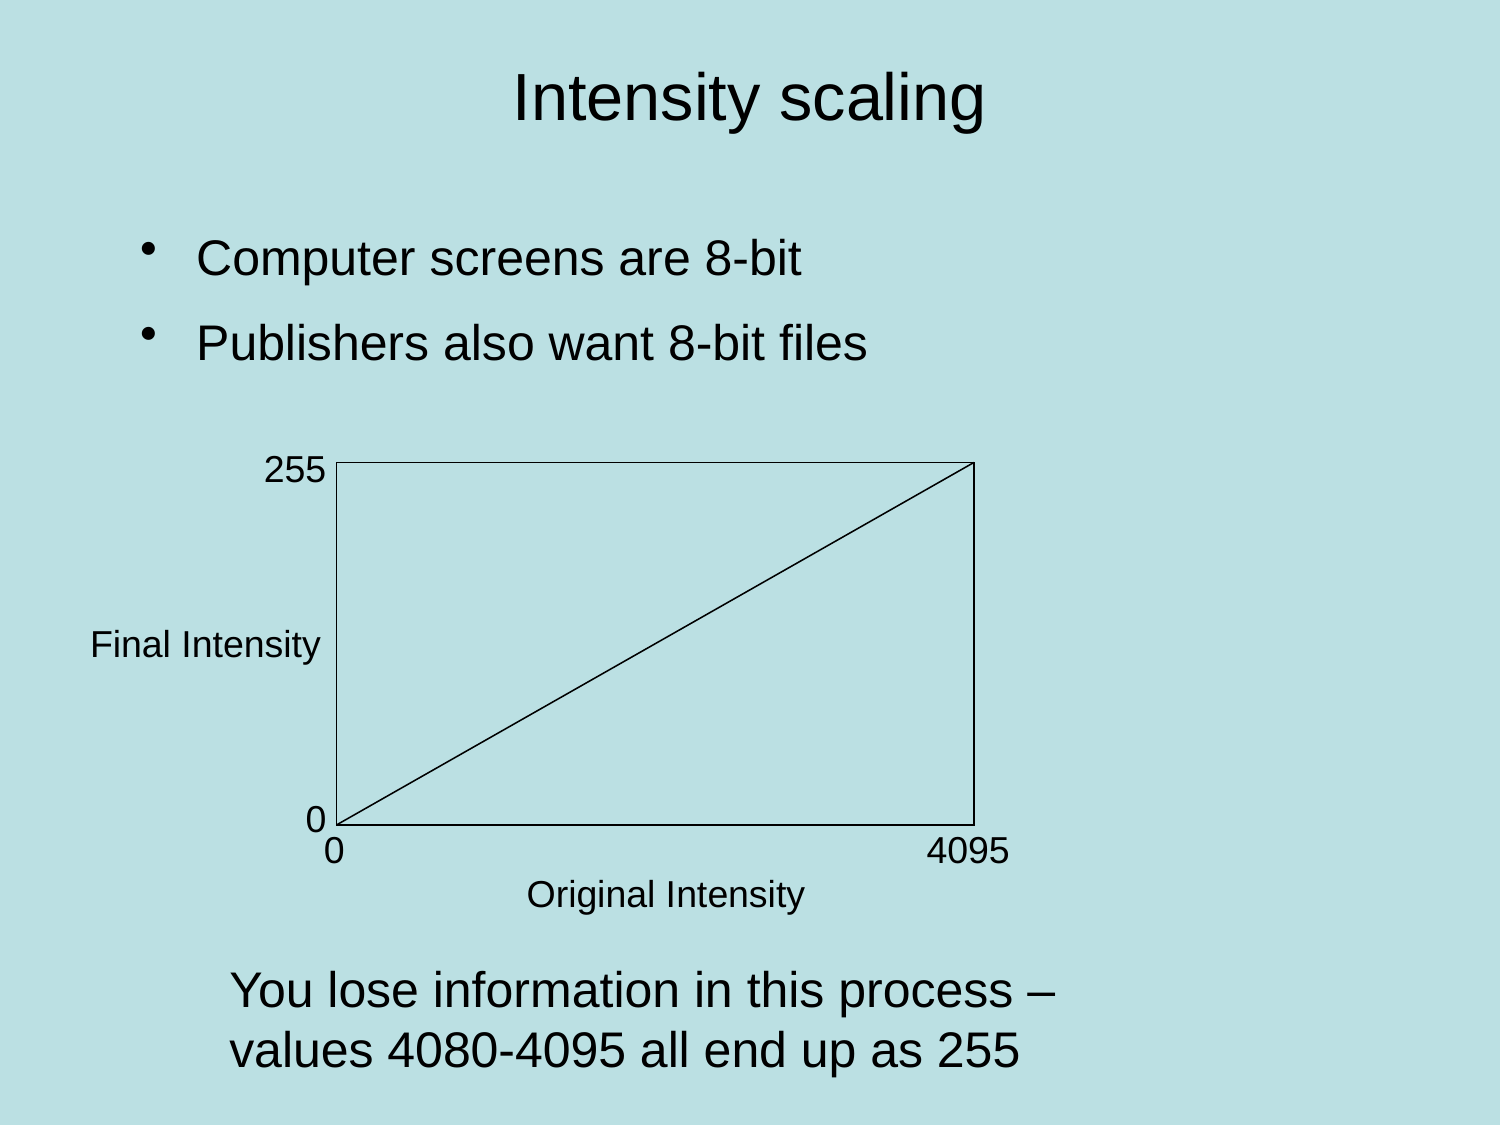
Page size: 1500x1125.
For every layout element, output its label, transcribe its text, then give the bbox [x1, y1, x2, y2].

text_box [336, 462, 974, 825]
list Computer screens are 8-bit Publishers also want 8-bit files [124, 217, 1476, 961]
text_box Final Intensity [75, 612, 336, 673]
text_box 4095 [911, 818, 1025, 879]
text_box 0 [309, 818, 360, 879]
text_box You lose information in this process – values 4080-4095 all end up as 255 [214, 949, 1085, 1085]
text_box 255 [249, 437, 342, 498]
text_box Original Intensity [511, 862, 821, 923]
text_box 0 [290, 787, 342, 848]
title Intensity scaling [74, 0, 1426, 188]
